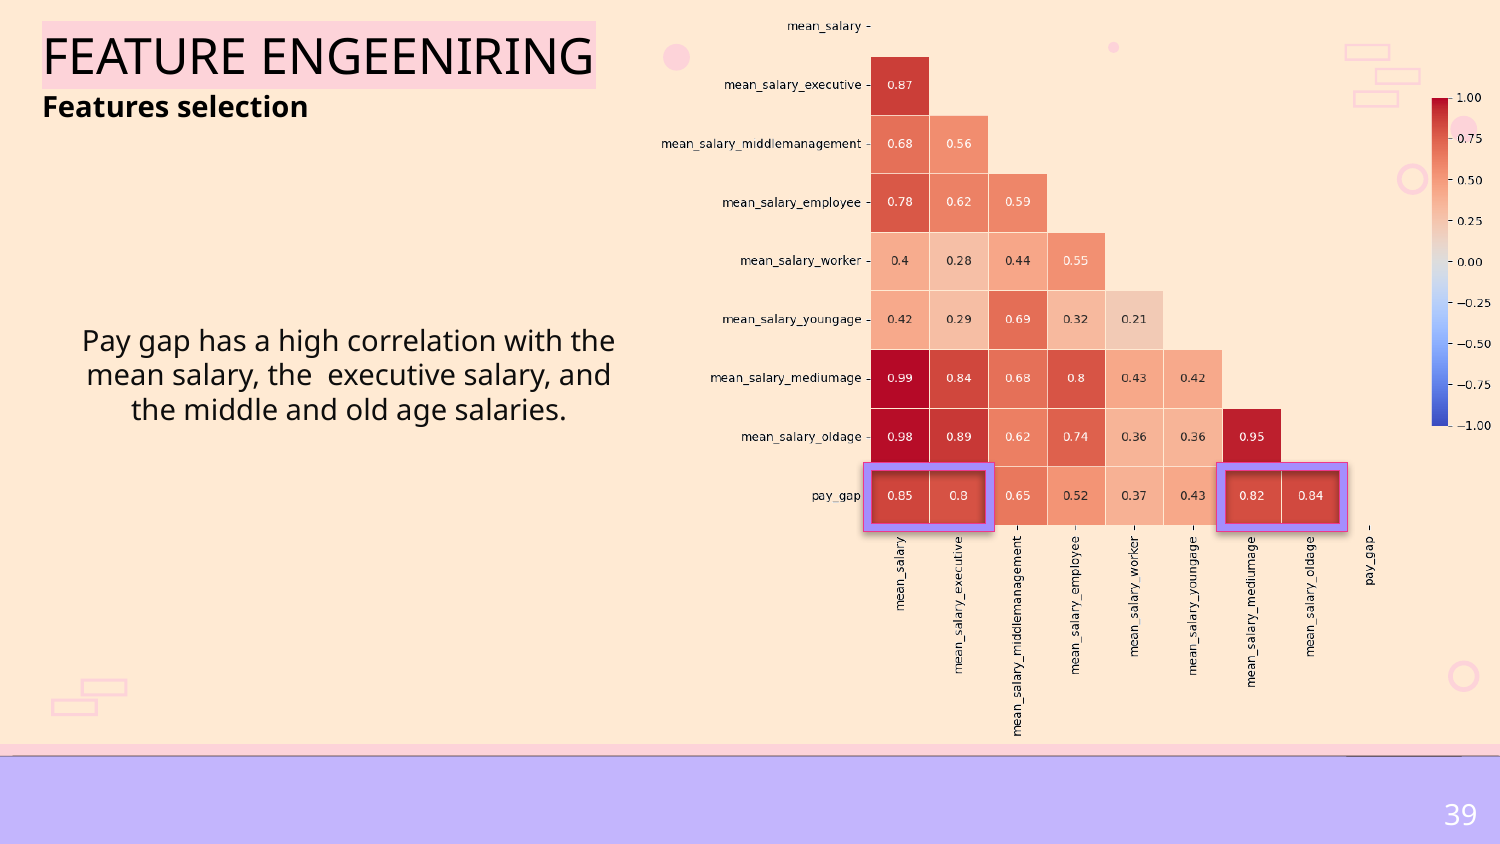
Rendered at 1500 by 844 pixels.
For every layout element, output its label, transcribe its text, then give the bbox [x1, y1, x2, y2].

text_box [45, 156, 646, 737]
title FEATURE ENGEENIRING [27, 20, 646, 89]
picture [651, 0, 1500, 743]
text_box 39 [1429, 788, 1493, 839]
text_box Features selection [27, 80, 554, 131]
